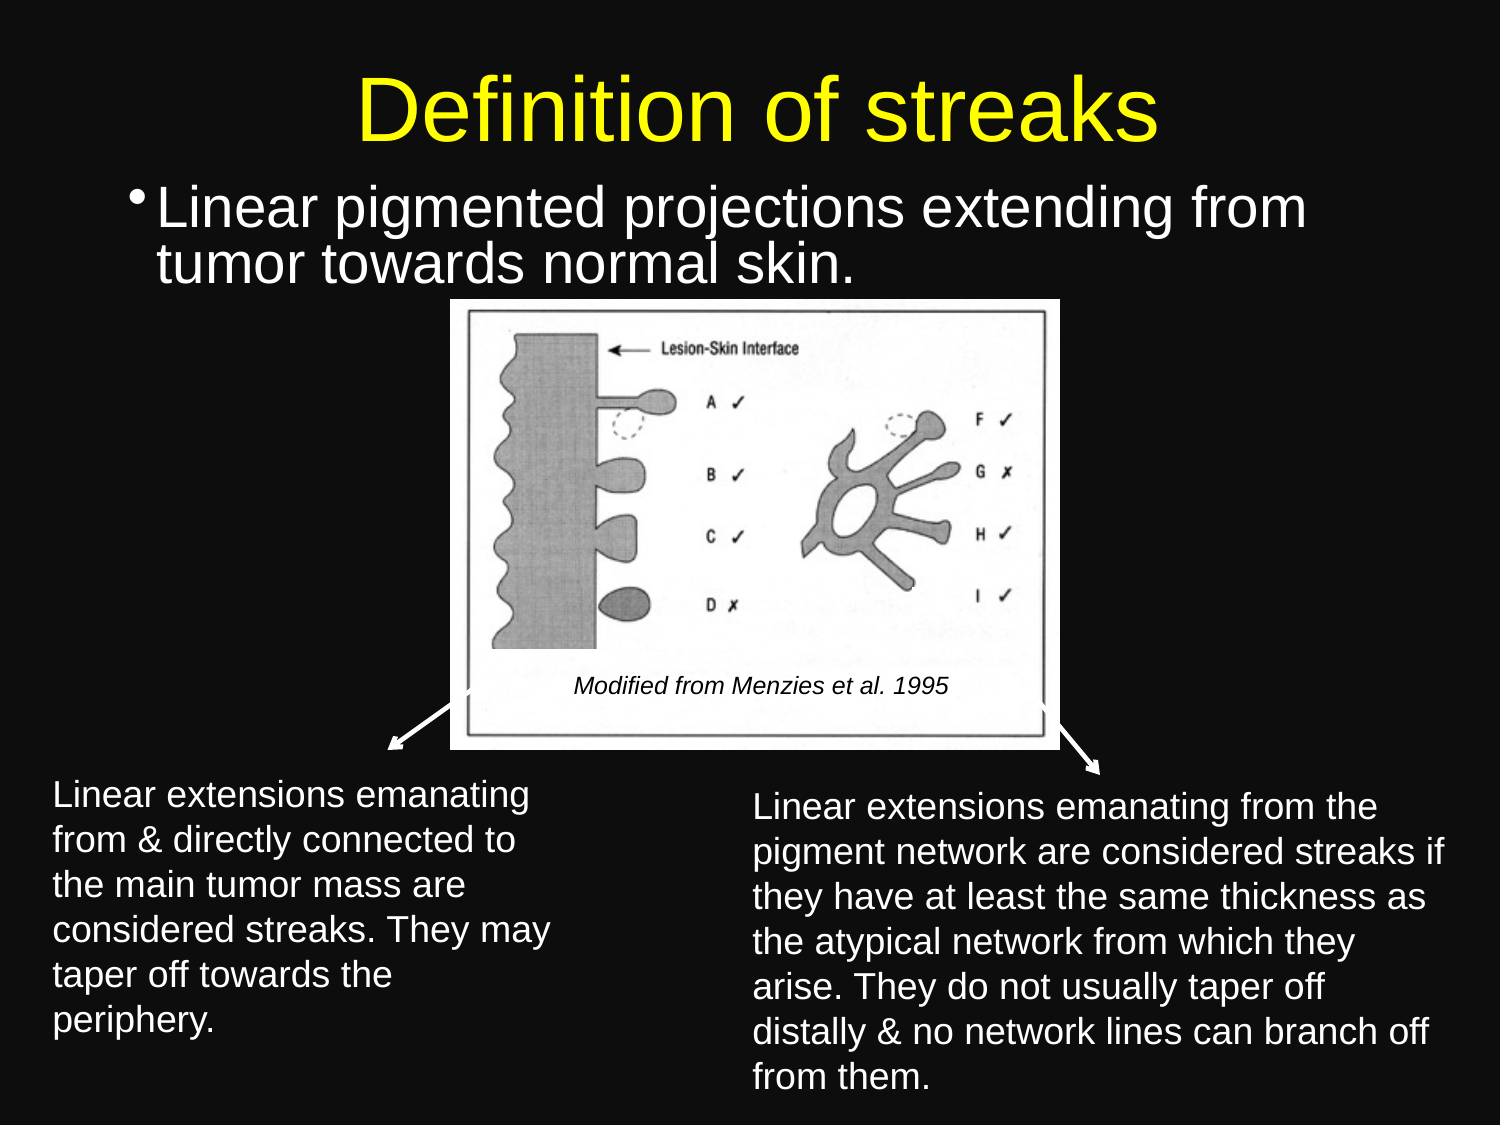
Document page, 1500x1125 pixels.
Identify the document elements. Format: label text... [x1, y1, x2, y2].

list Linear pigmented projections extending from tumor towards normal skin. [112, 174, 1385, 388]
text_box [1037, 699, 1101, 776]
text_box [387, 687, 476, 751]
picture [449, 299, 1061, 751]
text_box Linear extensions emanating from & directly connected to the main tumor mass are considered streaks. They may taper off towards the periphery. [37, 762, 569, 1048]
text_box Linear extensions emanating from the pigment network are considered streaks if they have at least the same thickness as the atypical network from which they arise. They do not usually taper off distally & no network lines can branch off from them. [737, 774, 1463, 1105]
title Definition of streaks [64, 18, 1453, 190]
